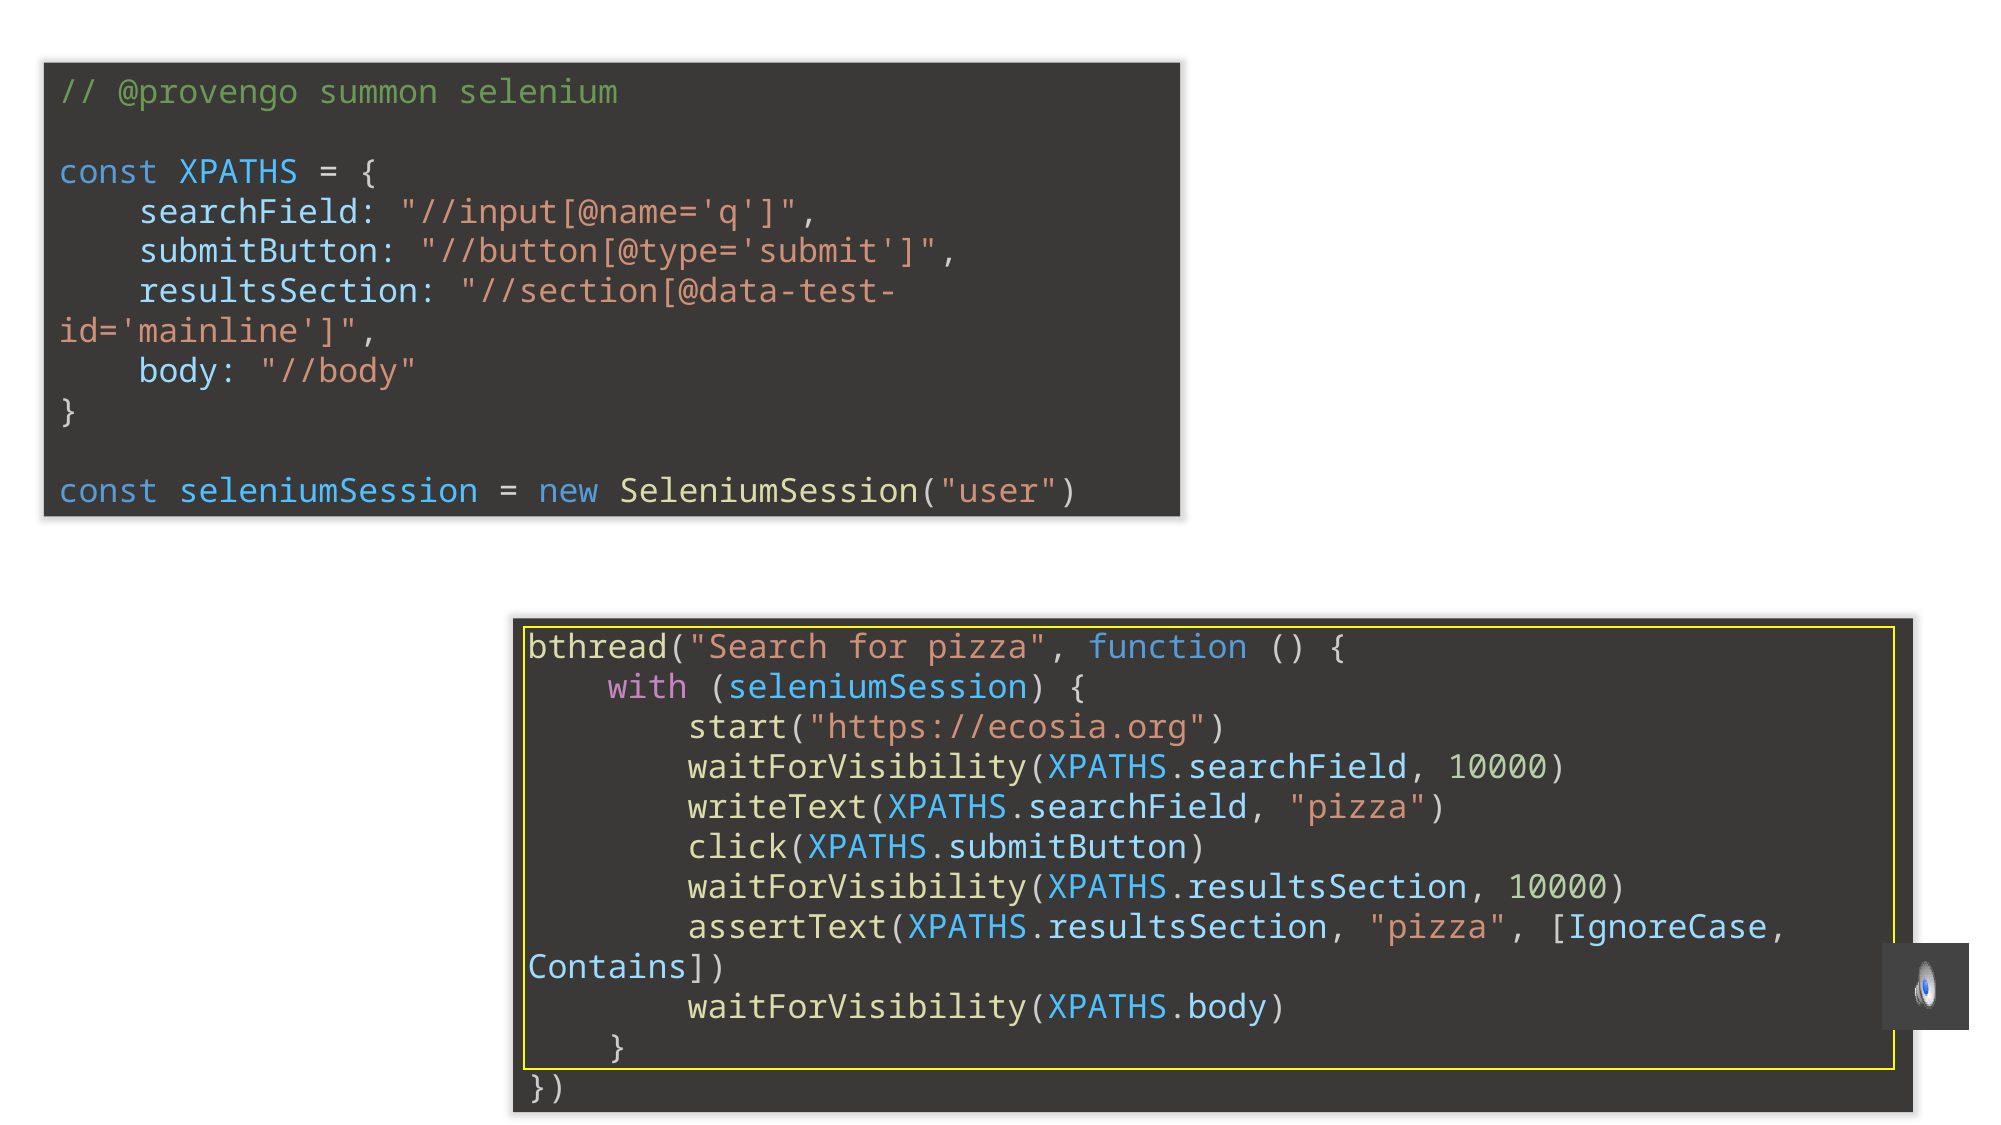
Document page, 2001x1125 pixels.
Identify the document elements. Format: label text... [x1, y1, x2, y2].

text_box bthread("Search for pizza", function () { with (seleniumSession) { start("https://ecosia.org") waitForVisibility(XPATHS.searchField, 10000) writeText(XPATHS.searchField, "pizza") click(XPATHS.submitButton) waitForVisibility(XPATHS.resultsSection, 10000) assertText(XPATHS.resultsSection, "pizza", [IgnoreCase, Contains]) waitForVisibility(XPATHS.body) } }) [513, 618, 1913, 1113]
picture [1880, 941, 1970, 1031]
text_box [523, 626, 1895, 1070]
text_box // @provengo summon selenium const XPATHS = { searchField: "//input[@name='q']", submitButton: "//button[@type='submit']", resultsSection: "//section[@data-test-id='mainline']", body: "//body" } const seleniumSession = new SeleniumSession("user") [43, 62, 1181, 517]
